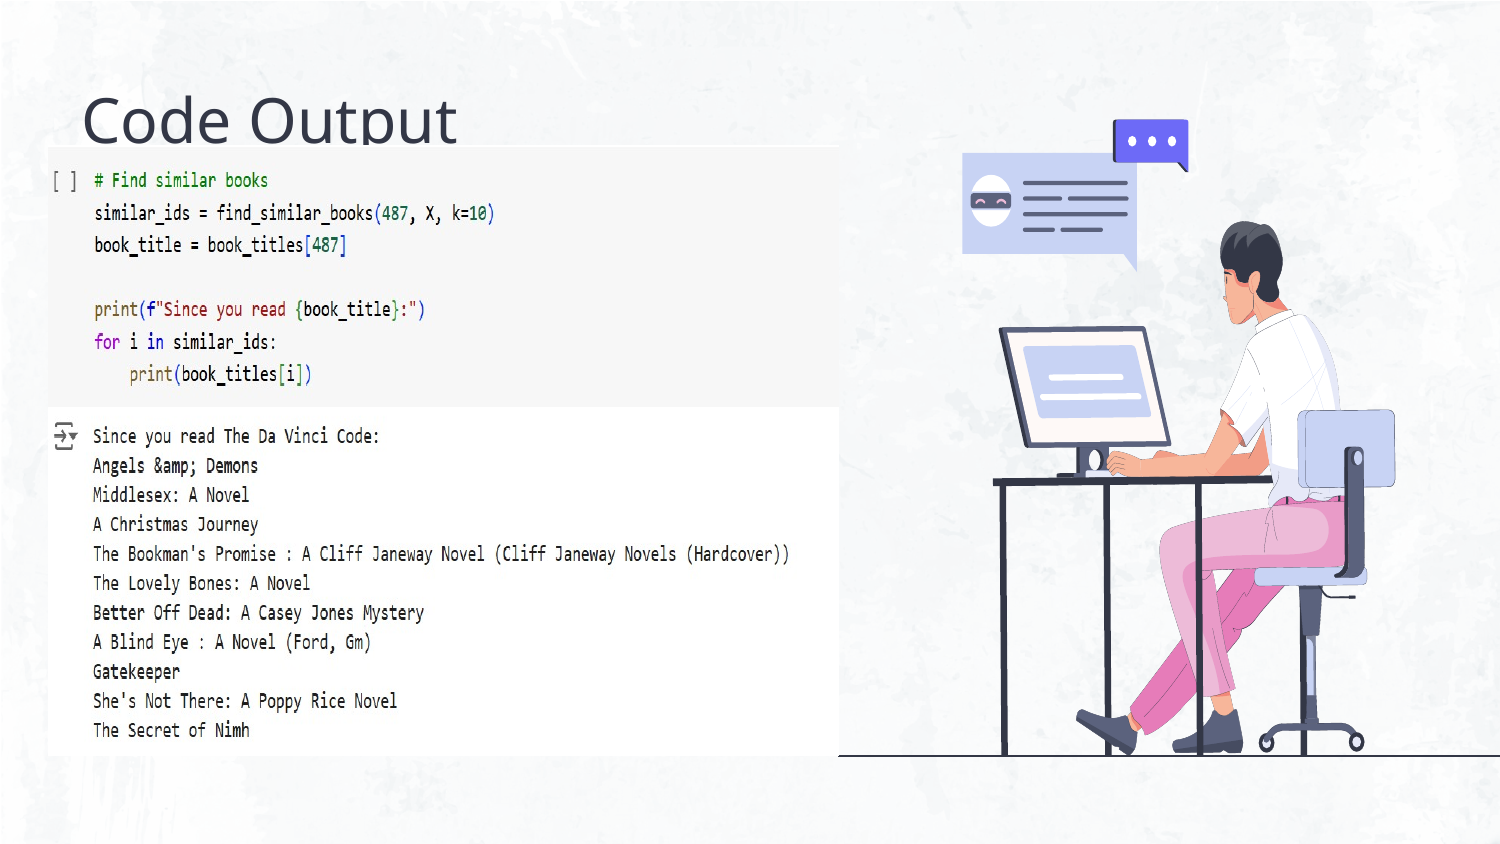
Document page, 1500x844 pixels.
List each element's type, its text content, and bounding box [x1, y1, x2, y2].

picture [2, 2, 1500, 844]
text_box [962, 119, 1396, 755]
title Code Output [66, 54, 750, 144]
